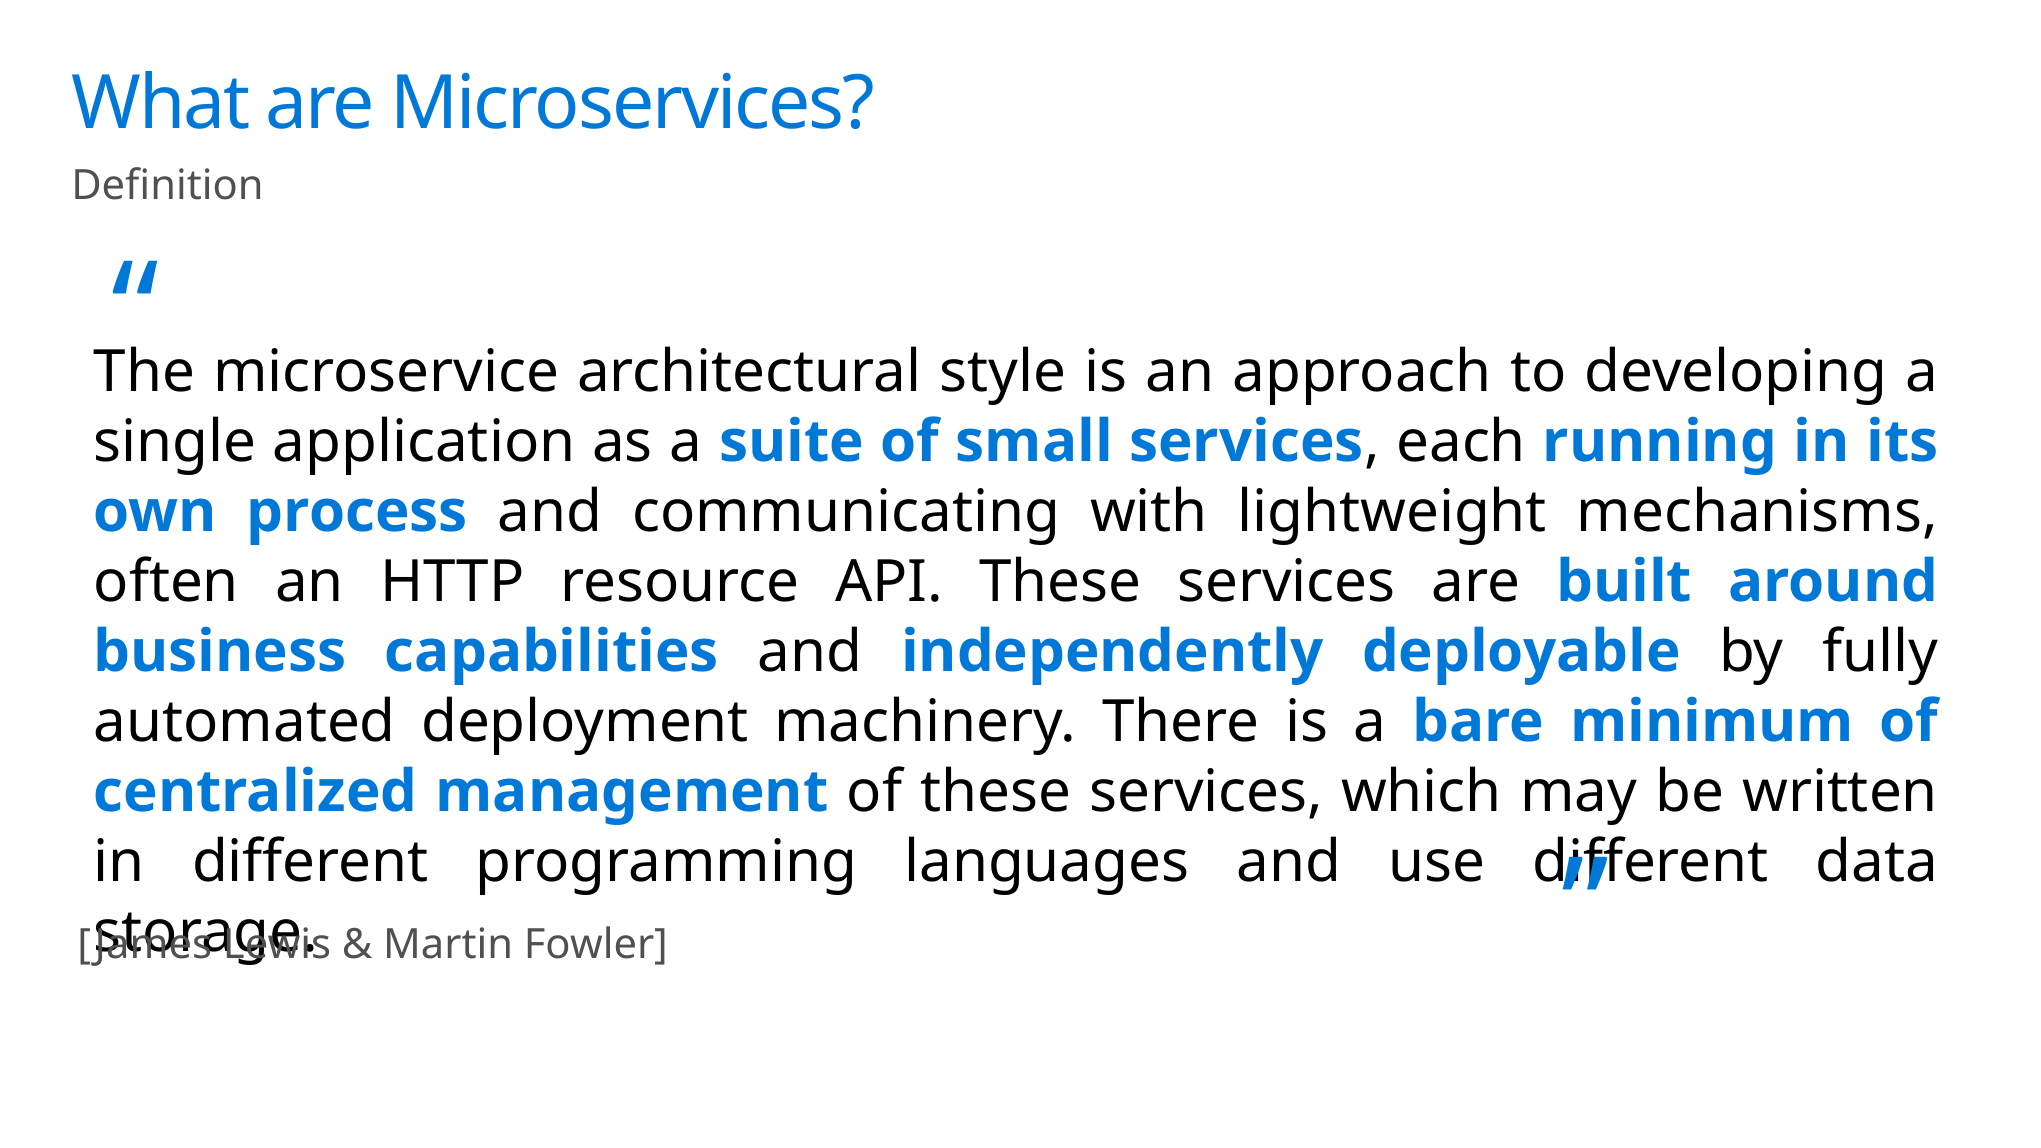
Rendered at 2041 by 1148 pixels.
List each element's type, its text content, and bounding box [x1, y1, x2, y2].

text_box [James Lewis & Martin Fowler] [47, 899, 699, 991]
text_box ” [1546, 811, 1624, 987]
list Definition [71, 161, 1969, 205]
text_box The microservice architectural style is an approach to developing a single application as a suite of small services, each running in its own process and communicating with lightweight mechanisms, often an HTTP resource API. These services are built around business capabilities and independently deployable by fully automated deployment machinery. There is a bare minimum of centralized management of these services, which may be written in different programming languages and use different data storage. [71, 205, 1969, 856]
text_box “ [96, 215, 175, 391]
title What are Microservices? [71, 37, 1969, 161]
